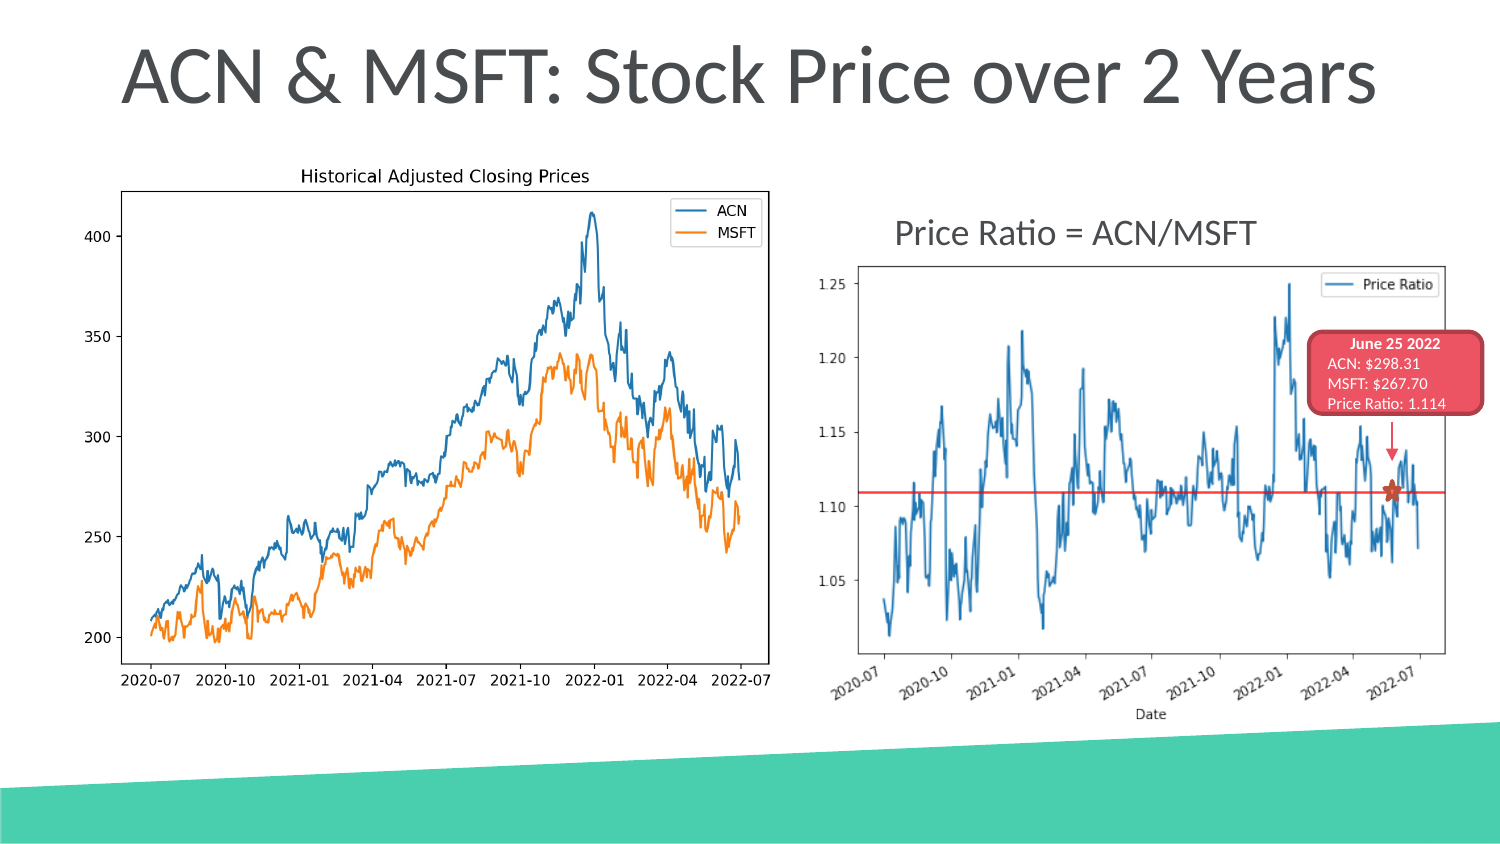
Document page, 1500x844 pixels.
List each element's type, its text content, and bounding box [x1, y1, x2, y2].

text_box Price Ratio = ACN/MSFT [879, 200, 1365, 257]
text_box June 25 2022 ACN: $298.31 MSFT: $267.70 Price Ratio: 1.114 [1458, 329, 1485, 416]
title ACN & MSFT: Stock Price over 2 Years [75, 0, 1425, 149]
picture [0, 0, 1500, 788]
